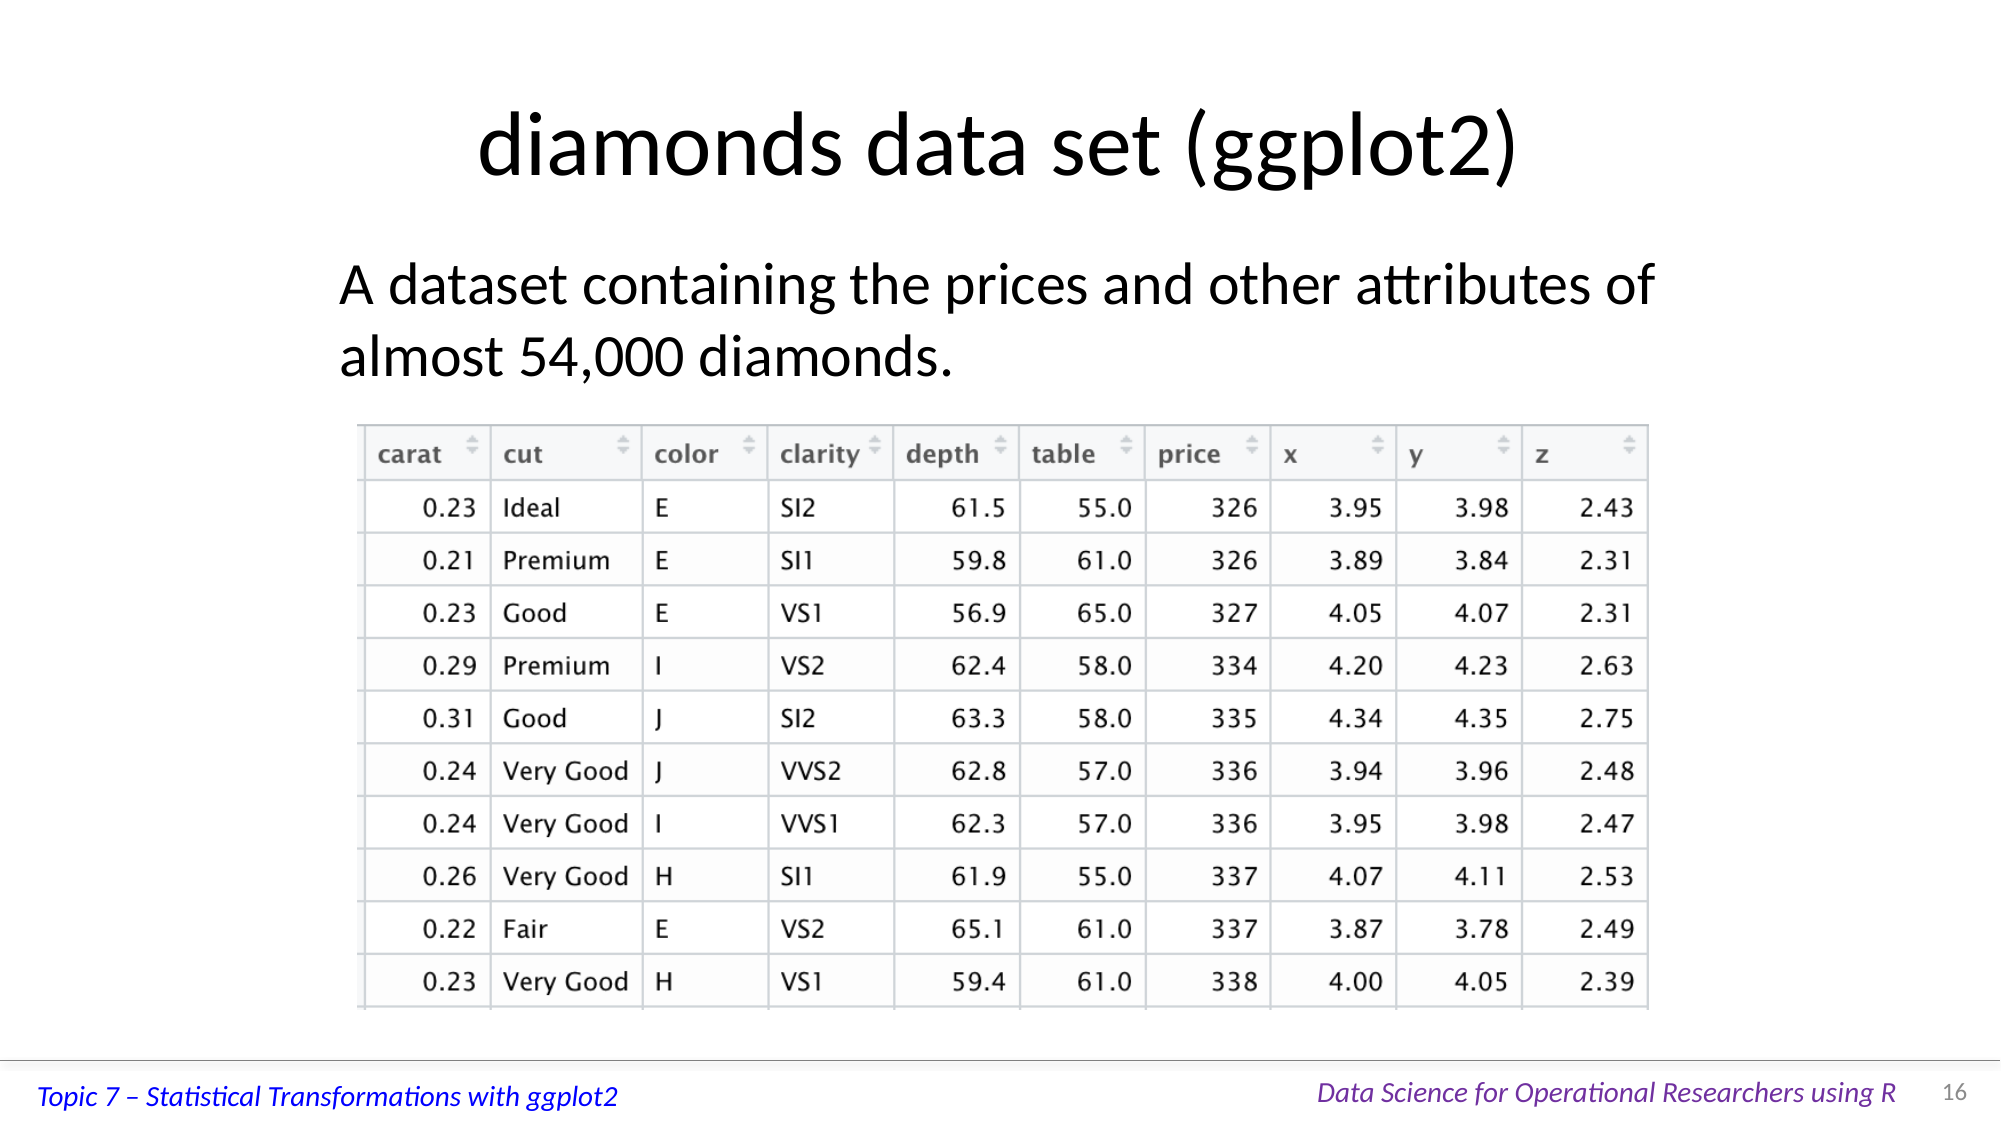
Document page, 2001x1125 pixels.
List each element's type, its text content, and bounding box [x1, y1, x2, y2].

picture [357, 424, 1649, 1010]
slide_number 16 [1899, 1060, 1983, 1120]
title diamonds data set (ggplot2) [99, 45, 1900, 233]
list A dataset containing the prices and other attributes of almost 54,000 diamonds. [324, 236, 1675, 398]
